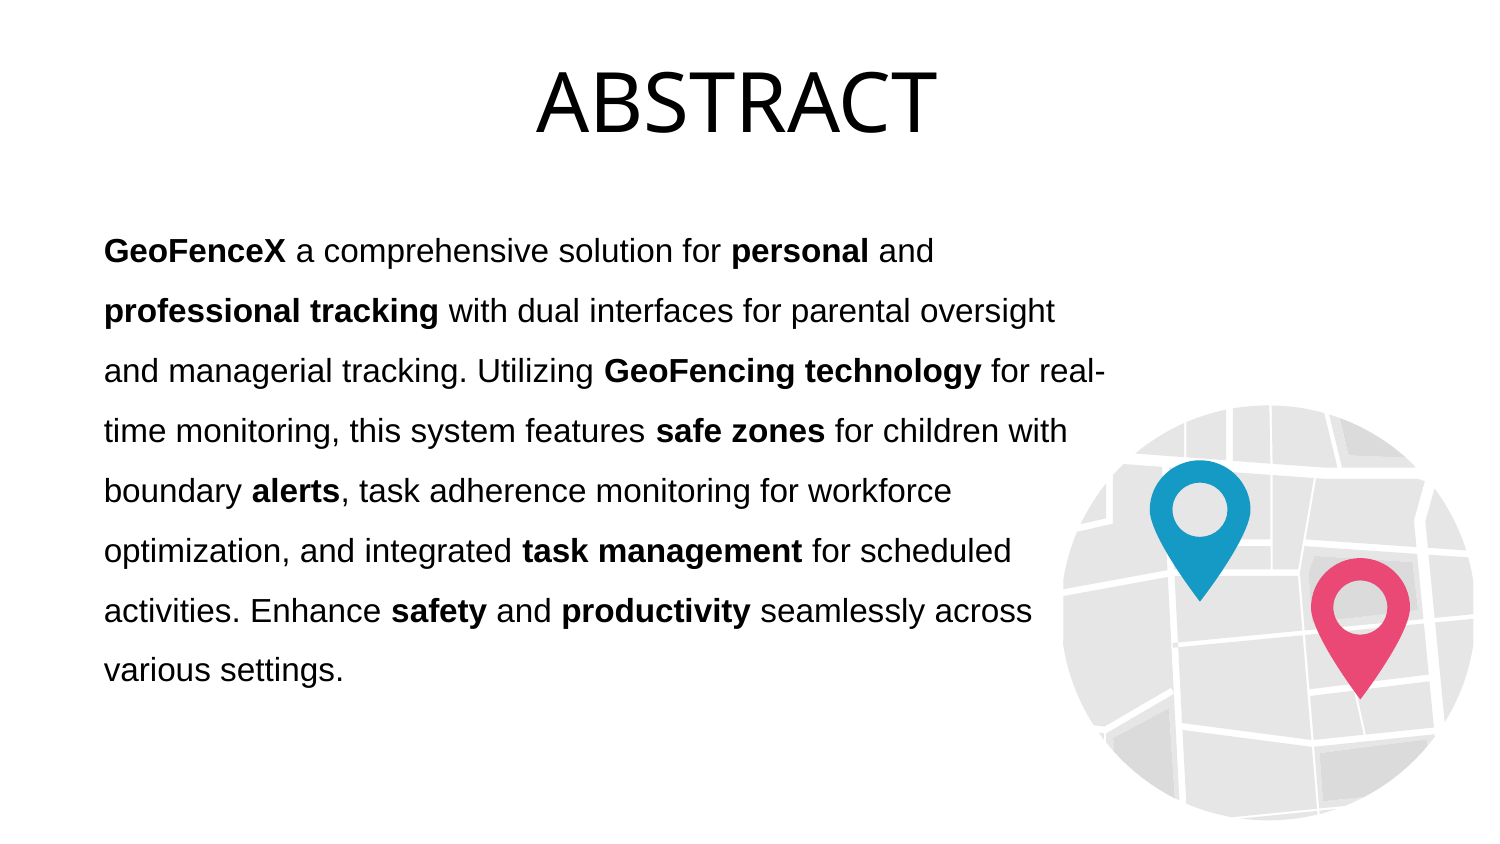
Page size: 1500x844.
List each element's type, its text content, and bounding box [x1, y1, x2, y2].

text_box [1062, 405, 1474, 821]
text_box GeoFenceX a comprehensive solution for personal and professional tracking with dual interfaces for parental oversight and managerial tracking. Utilizing GeoFencing technology for real-time monitoring, this system features safe zones for children with boundary alerts, task adherence monitoring for workforce optimization, and integrated task management for scheduled activities. Enhance safety and productivity seamlessly across various settings. [88, 198, 1125, 700]
title ABSTRACT [336, 51, 1139, 147]
